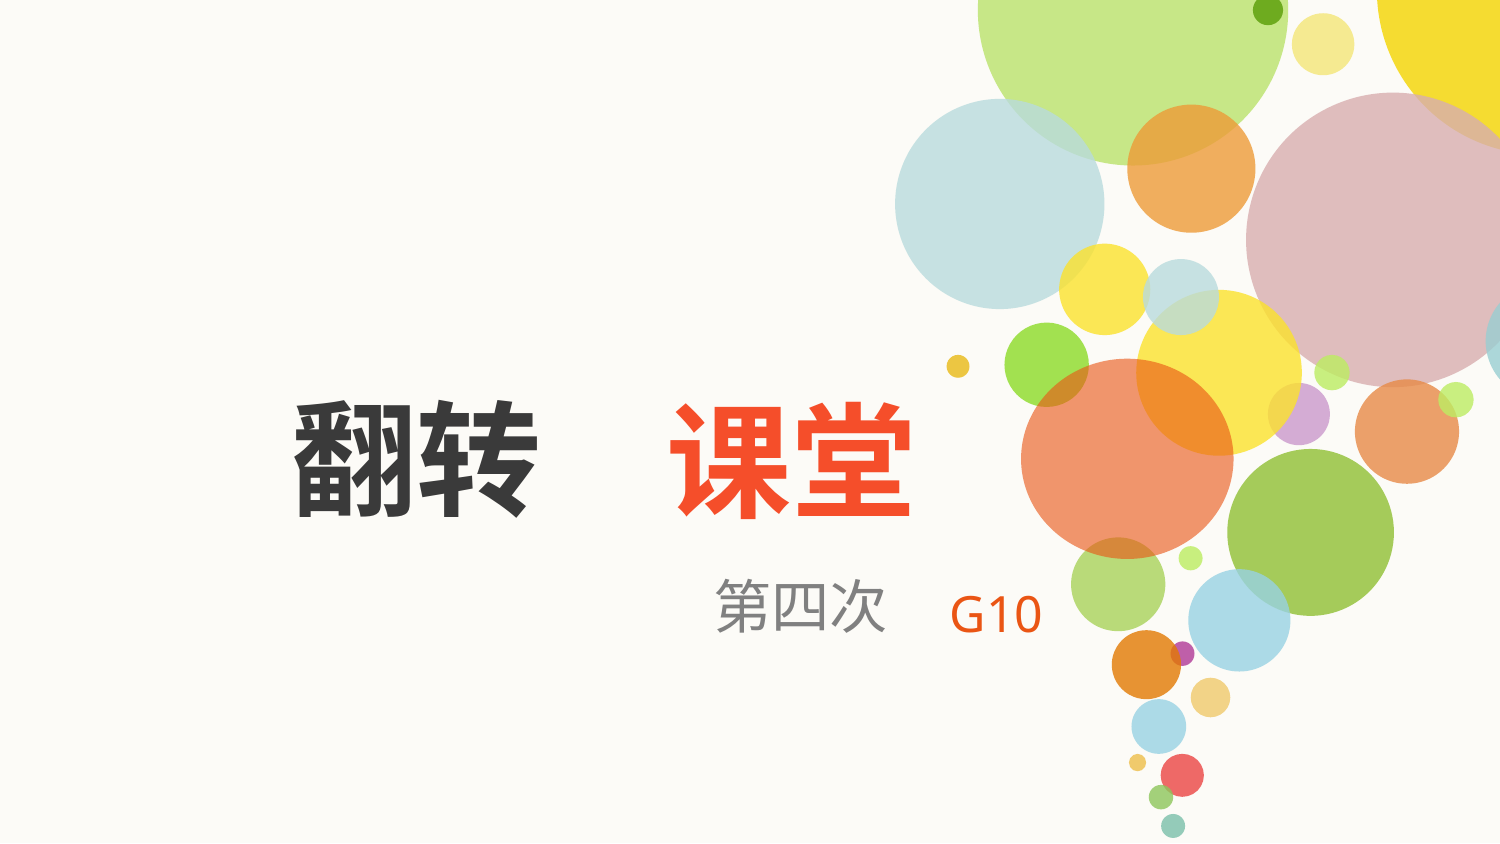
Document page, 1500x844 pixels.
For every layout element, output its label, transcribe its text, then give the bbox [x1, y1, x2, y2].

text_box [1377, 0, 1500, 138]
text_box [1190, 677, 1231, 718]
text_box [1227, 448, 1394, 616]
text_box [1252, 0, 1284, 26]
text_box [1111, 630, 1182, 700]
text_box [1131, 699, 1187, 754]
text_box [1438, 381, 1474, 418]
text_box [1160, 753, 1204, 797]
text_box [977, 0, 1289, 166]
text_box [946, 354, 970, 378]
text_box [895, 98, 1105, 310]
text_box [1161, 813, 1186, 838]
text_box [1148, 784, 1174, 810]
text_box [1004, 322, 1089, 406]
text_box [1178, 546, 1203, 571]
text_box [1127, 104, 1256, 233]
text_box 课堂 [666, 383, 978, 534]
text_box [1072, 551, 1166, 632]
text_box [1137, 289, 1302, 455]
text_box 第四次 [713, 570, 926, 641]
text_box G10 [899, 571, 1105, 654]
text_box [1142, 259, 1220, 336]
text_box [1128, 753, 1147, 772]
text_box [1354, 379, 1460, 484]
text_box [1275, 383, 1330, 446]
text_box [1291, 13, 1355, 76]
text_box [1485, 302, 1500, 380]
text_box [1175, 641, 1195, 666]
text_box [1059, 243, 1149, 336]
text_box [1188, 569, 1291, 672]
text_box [1314, 354, 1350, 391]
text_box [1021, 358, 1234, 559]
text_box [1246, 92, 1500, 387]
text_box 翻转 [291, 381, 609, 532]
